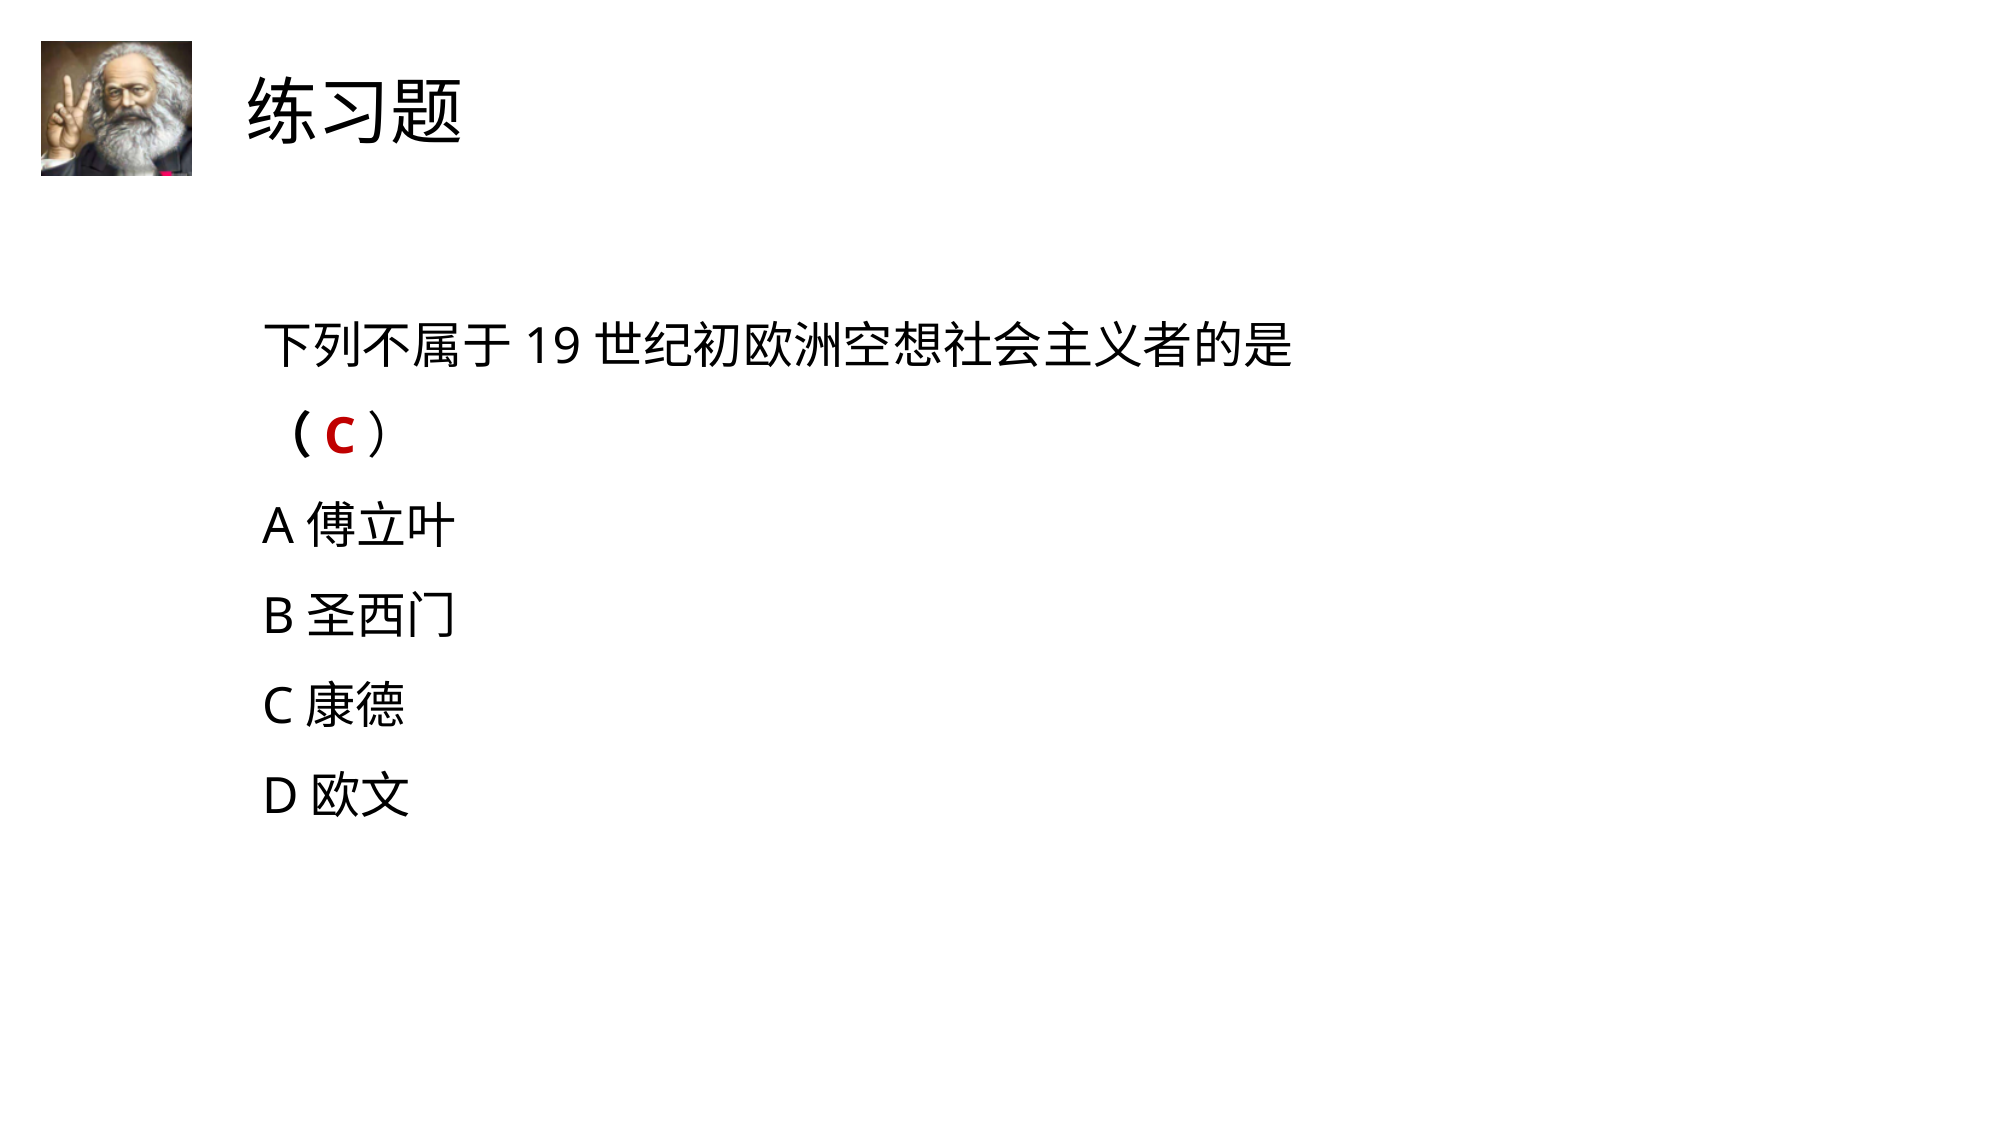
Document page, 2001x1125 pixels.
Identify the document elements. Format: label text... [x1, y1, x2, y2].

text_box 下列不属于19世纪初欧洲空想社会主义者的是（C） A傅立叶 B圣西门 C康德 D欧文 [247, 276, 1416, 892]
picture [41, 41, 192, 176]
